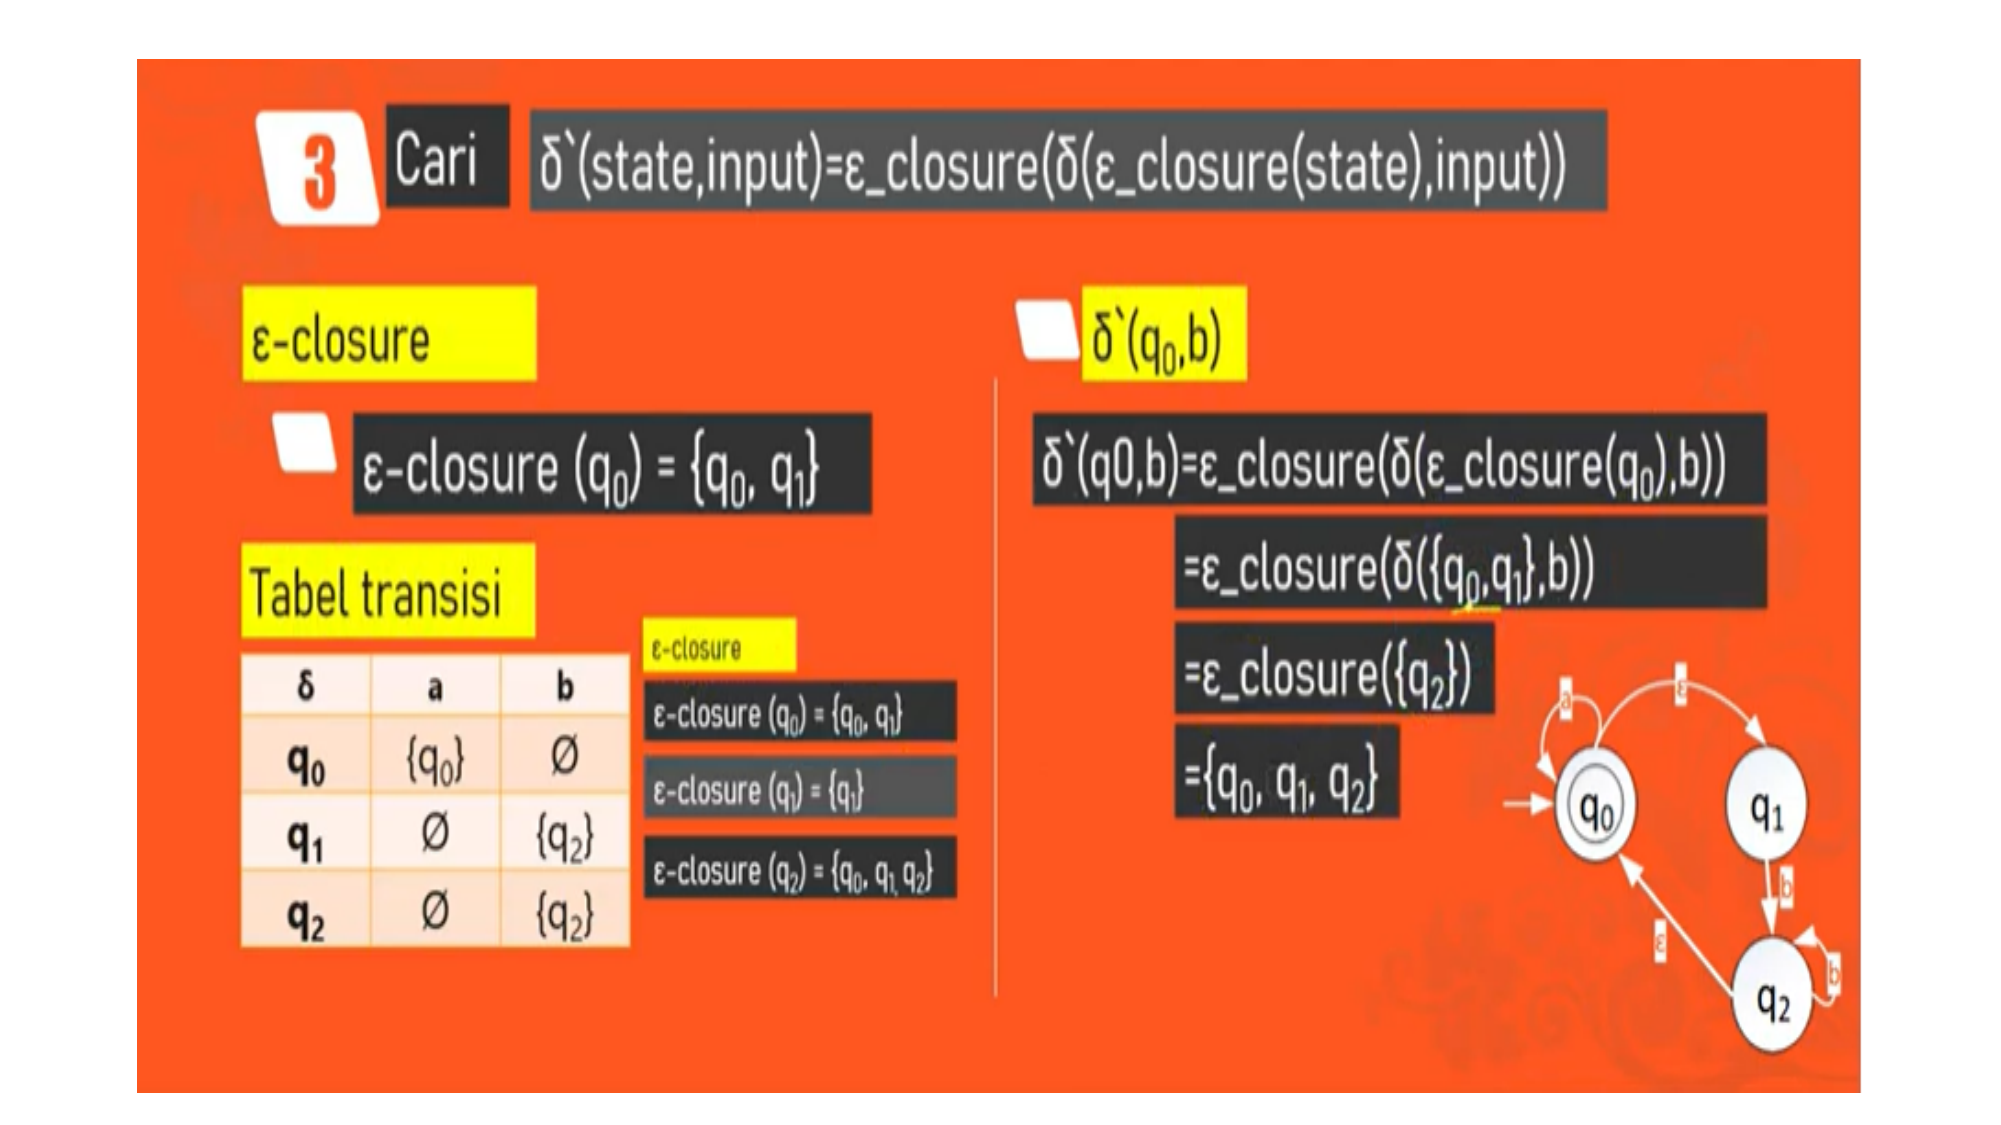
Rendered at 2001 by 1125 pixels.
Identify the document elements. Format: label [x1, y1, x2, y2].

list [137, 59, 1863, 1094]
